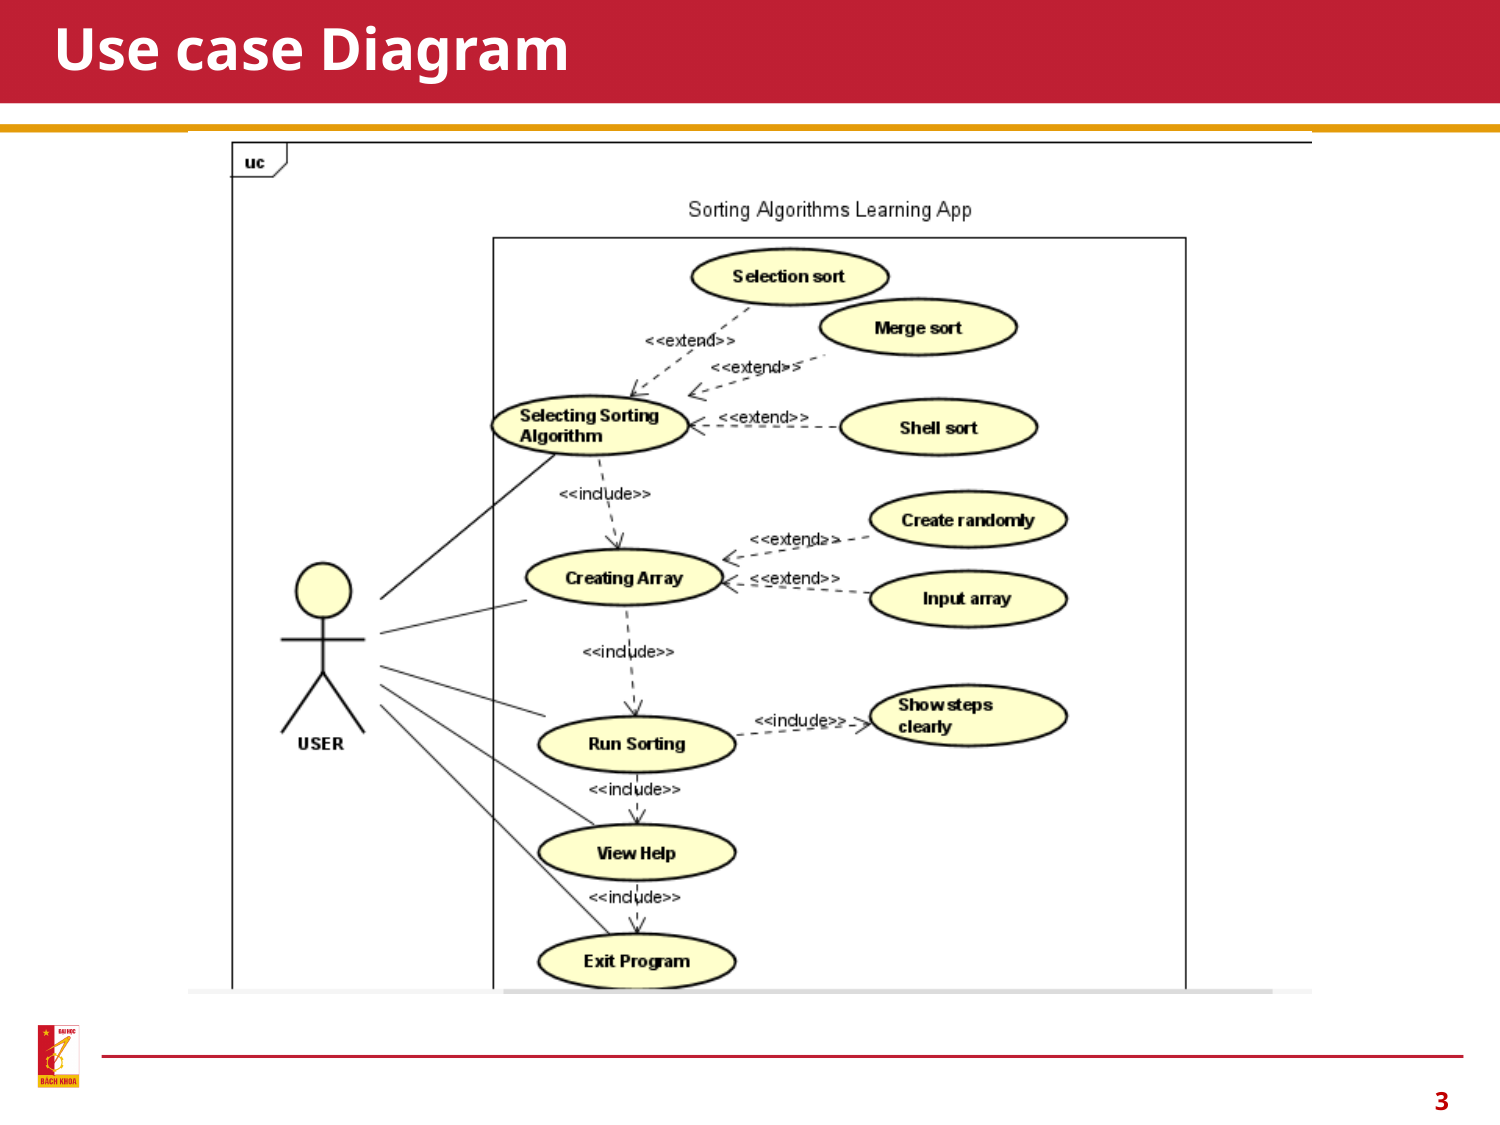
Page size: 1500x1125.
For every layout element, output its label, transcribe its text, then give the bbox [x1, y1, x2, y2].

slide_number 3 [1126, 1078, 1464, 1125]
title Use case Diagram [38, 12, 1462, 87]
picture [0, 0, 1500, 1125]
